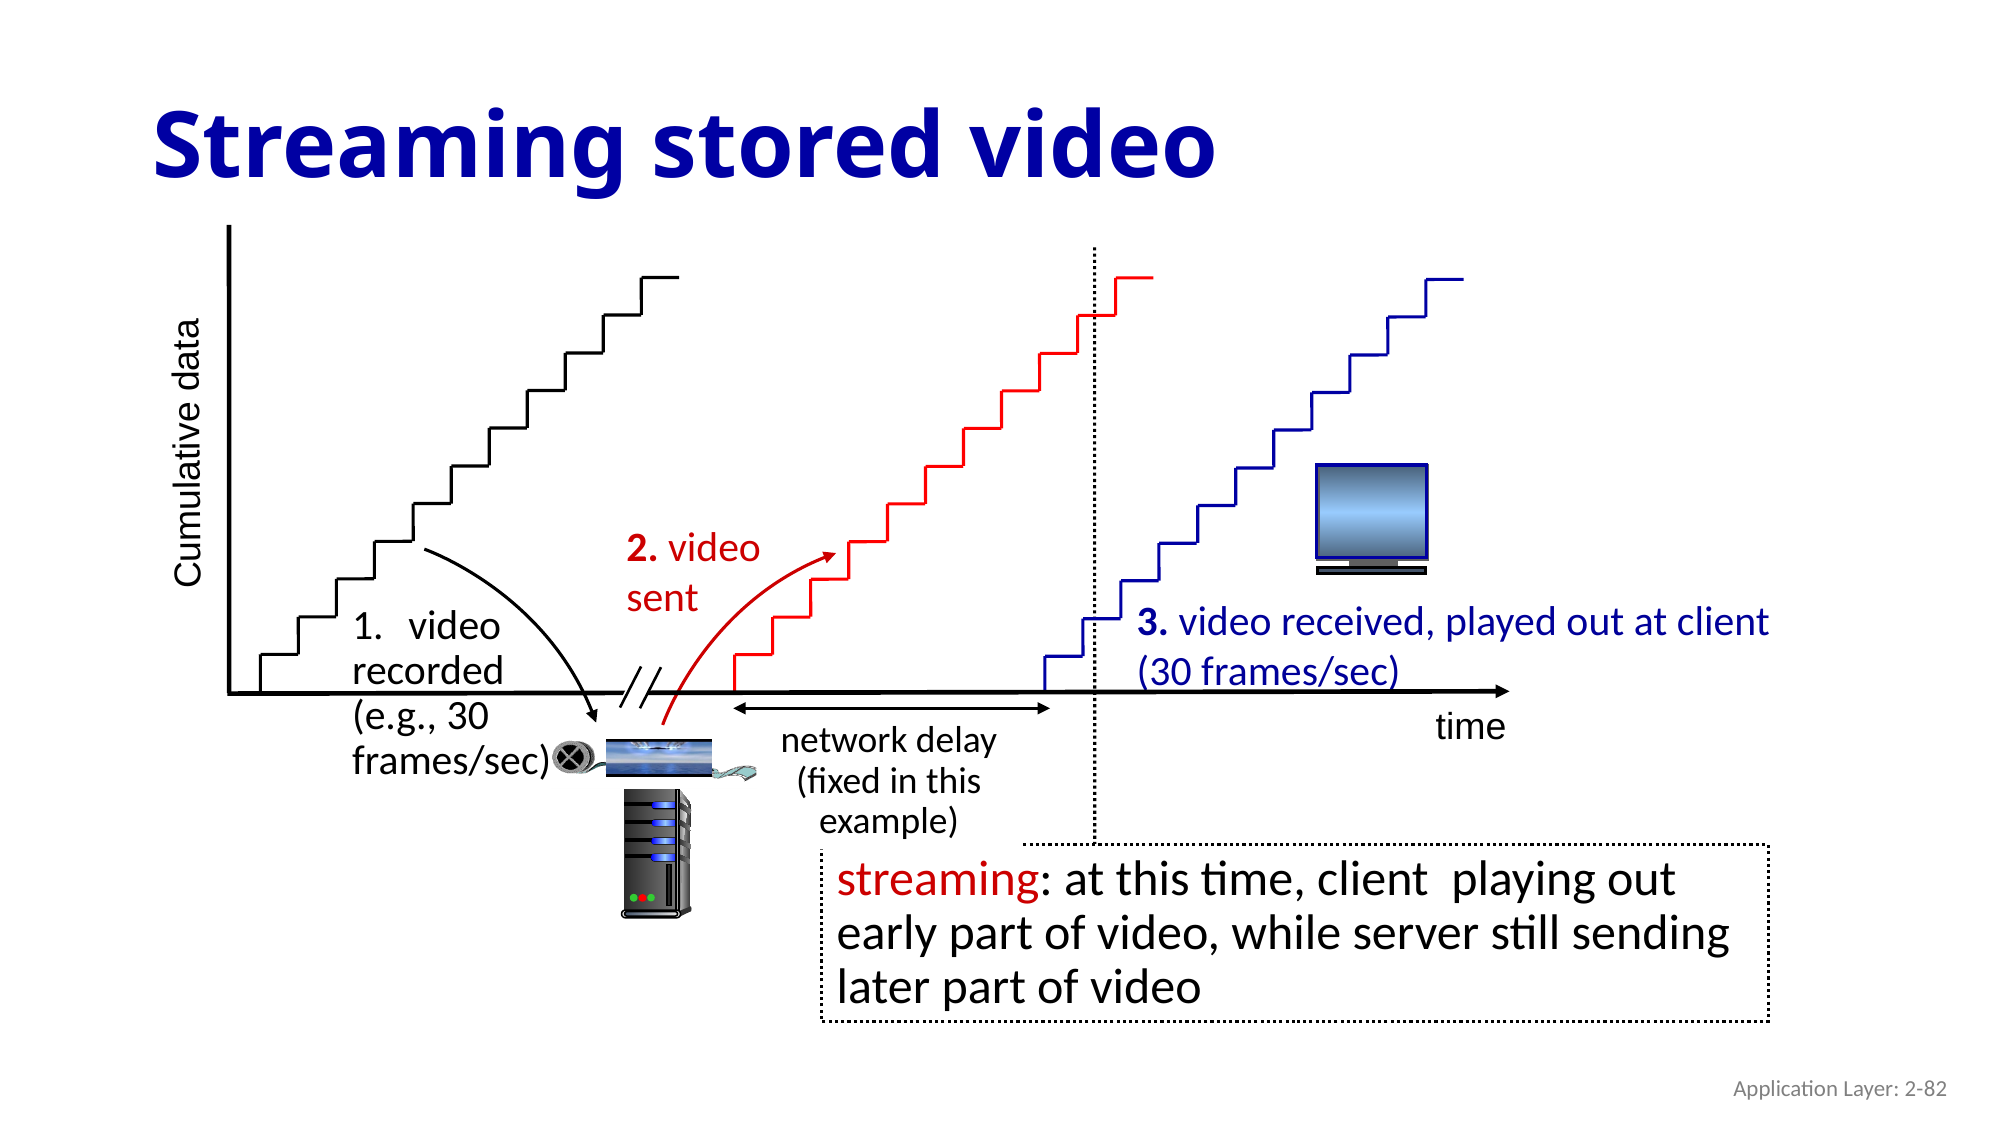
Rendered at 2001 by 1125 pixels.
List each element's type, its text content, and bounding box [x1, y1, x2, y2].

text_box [734, 277, 1154, 693]
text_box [610, 512, 821, 725]
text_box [733, 708, 1050, 851]
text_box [260, 277, 680, 692]
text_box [1044, 279, 1789, 703]
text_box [337, 692, 611, 794]
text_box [611, 728, 733, 789]
slide_number Application Layer: 2-82 [1512, 1056, 1963, 1117]
title Streaming stored video [137, 74, 1863, 221]
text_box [821, 247, 1769, 279]
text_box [619, 661, 661, 710]
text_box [821, 693, 1769, 1024]
text_box Cumulative data [152, 282, 216, 605]
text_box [621, 789, 692, 918]
